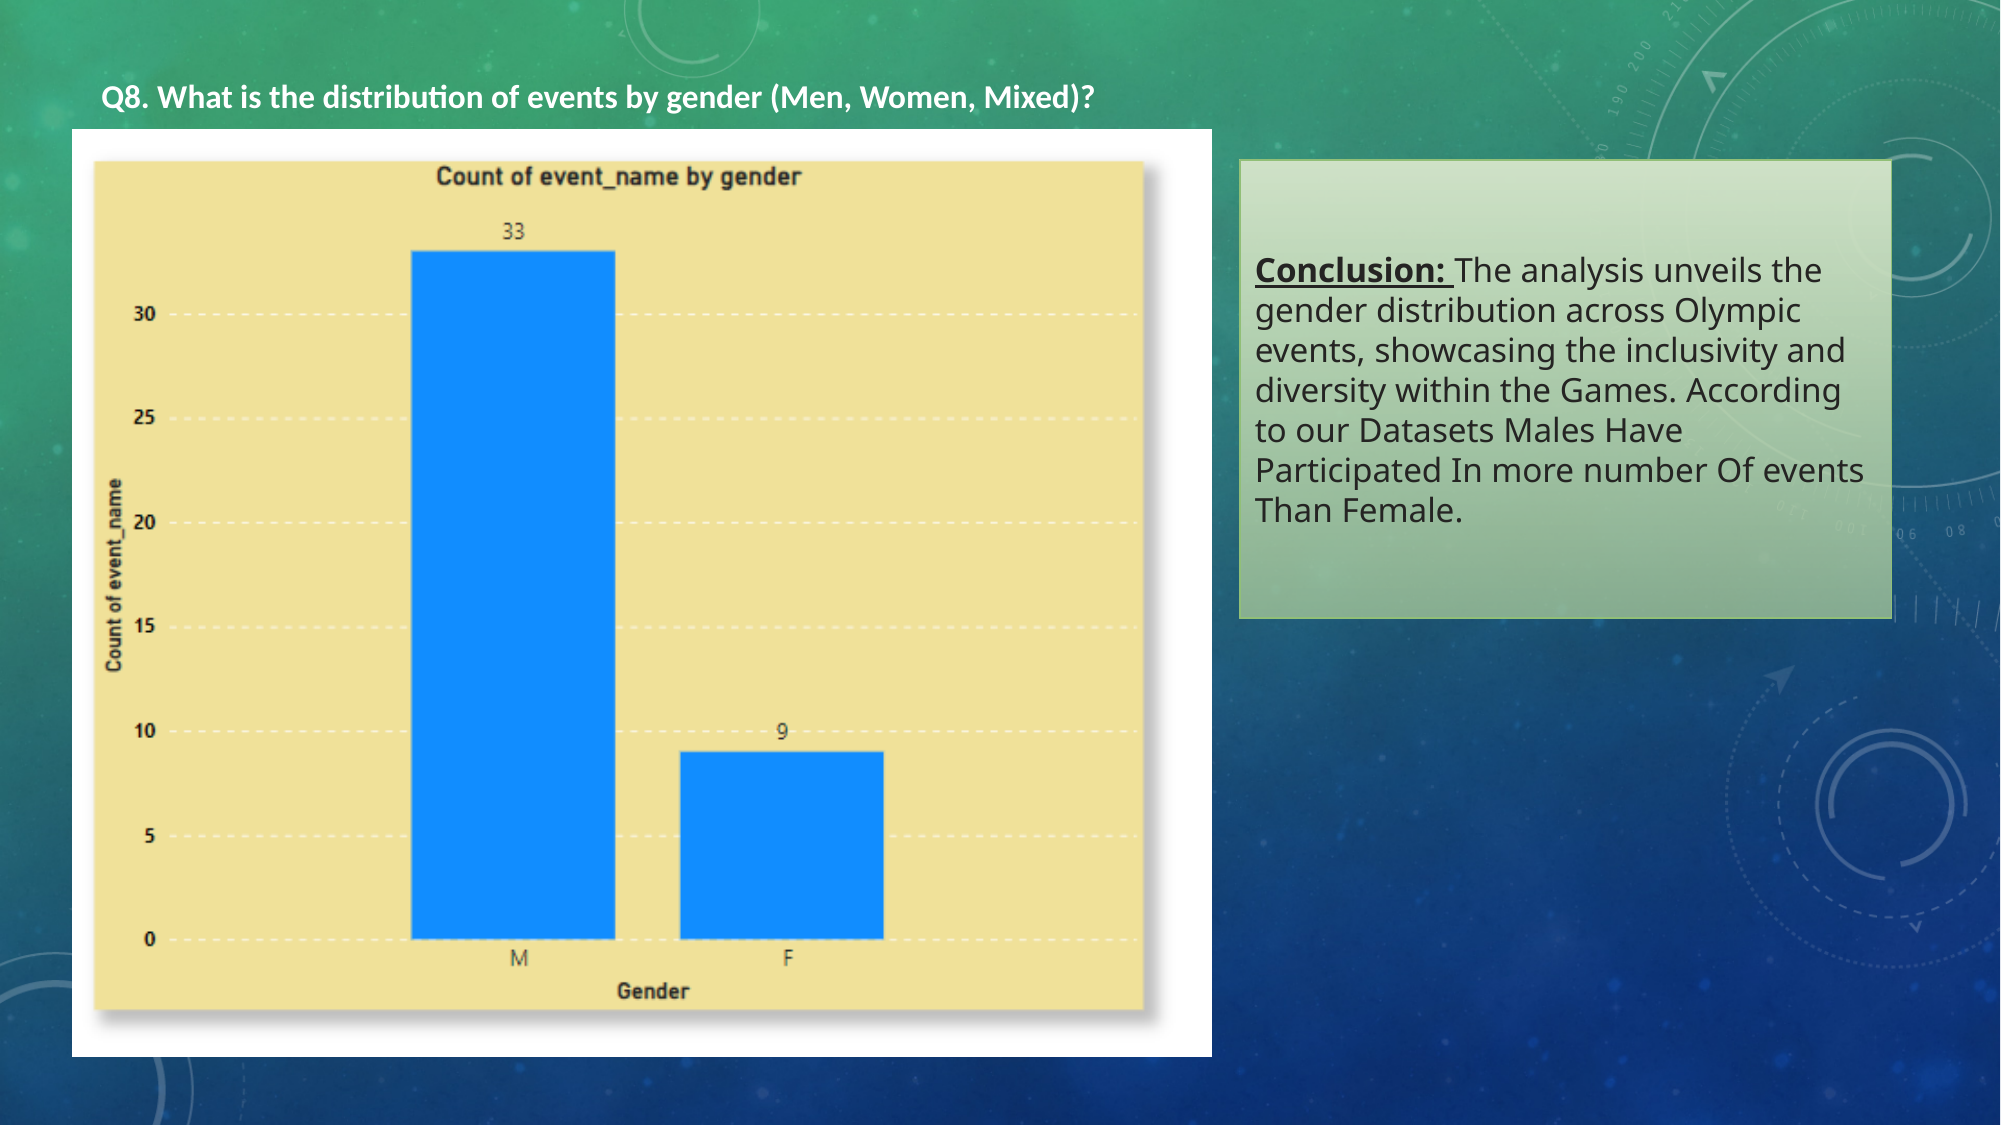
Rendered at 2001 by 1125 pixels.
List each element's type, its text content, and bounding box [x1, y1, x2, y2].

picture [0, 0, 2001, 1125]
text_box Q8. What is the distribution of events by gender (Men, Women, Mixed)? [86, 68, 1140, 128]
text_box Conclusion: The analysis unveils the gender distribution across Olympic events, showcasing the inclusivity and diversity within the Games. According to our Datasets Males Have Participated In more number Of events Than Female. [1239, 159, 1892, 619]
